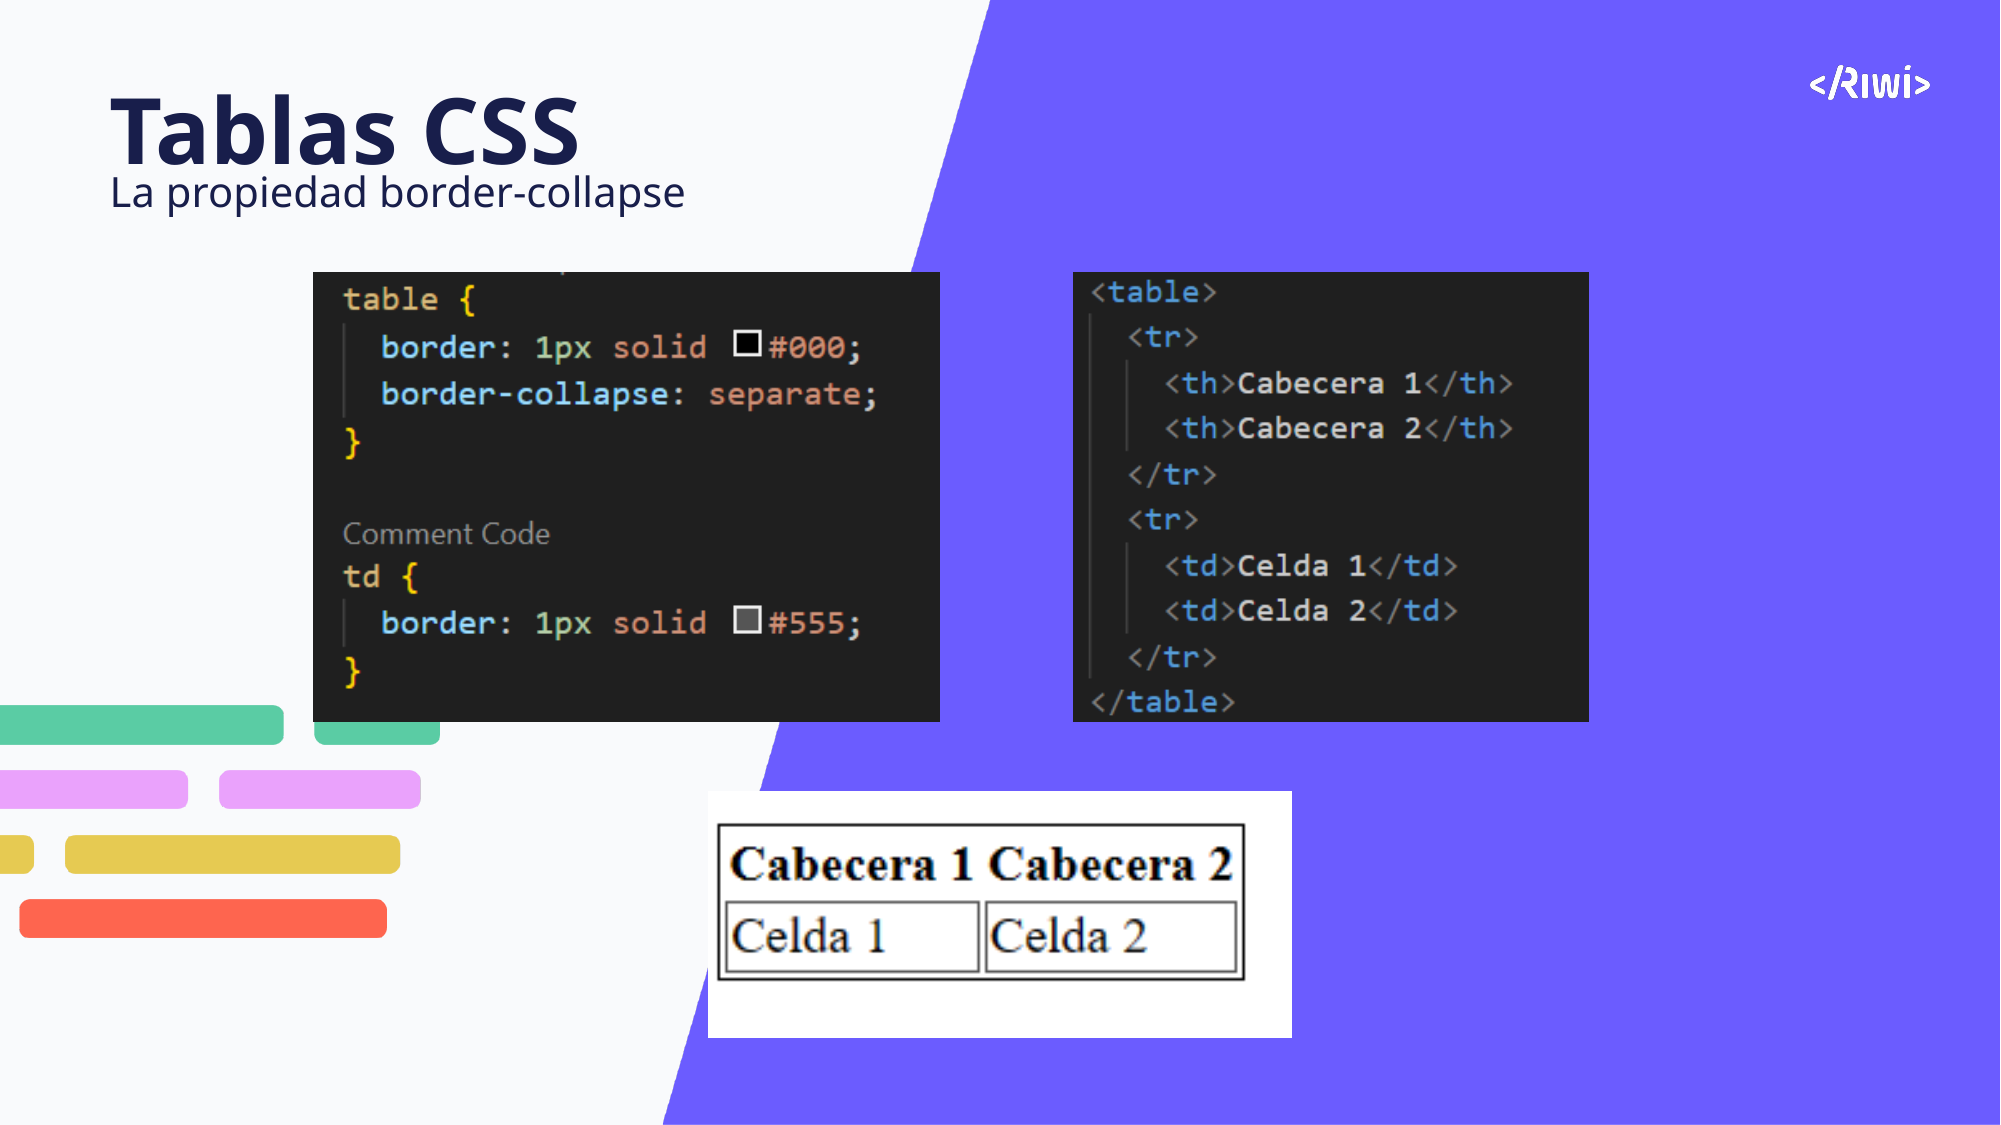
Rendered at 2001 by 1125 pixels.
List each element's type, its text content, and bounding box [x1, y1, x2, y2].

text_box La propiedad border-collapse [94, 158, 657, 224]
text_box Tablas CSS [94, 65, 657, 158]
picture [0, 0, 2000, 1125]
